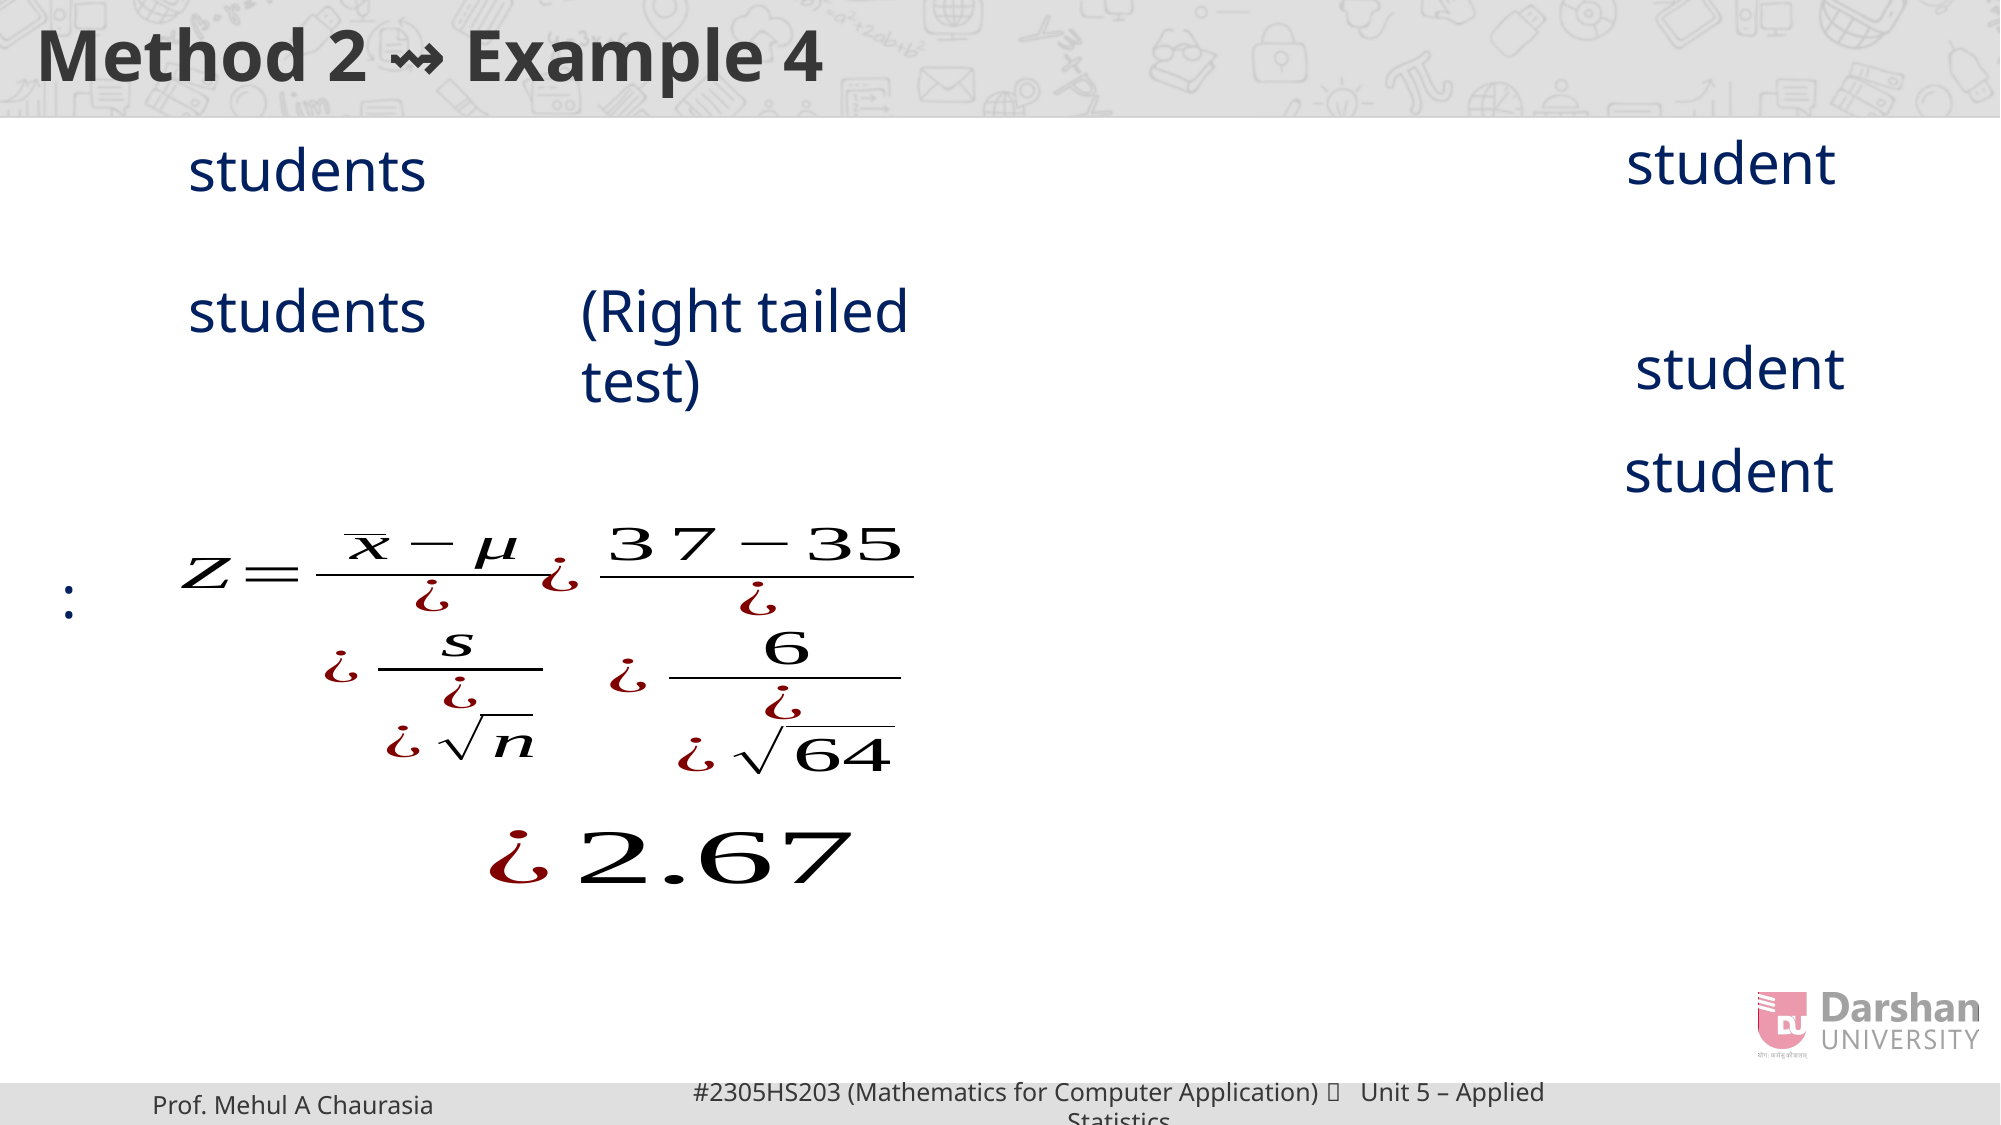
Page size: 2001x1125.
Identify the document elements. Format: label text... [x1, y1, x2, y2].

text_box (Right tailed test) [566, 266, 1015, 422]
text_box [1594, 118, 2000, 513]
title Method 2 ⇝ Example 4 [0, 0, 2000, 117]
table_header Mean [1758, 992, 1979, 1059]
